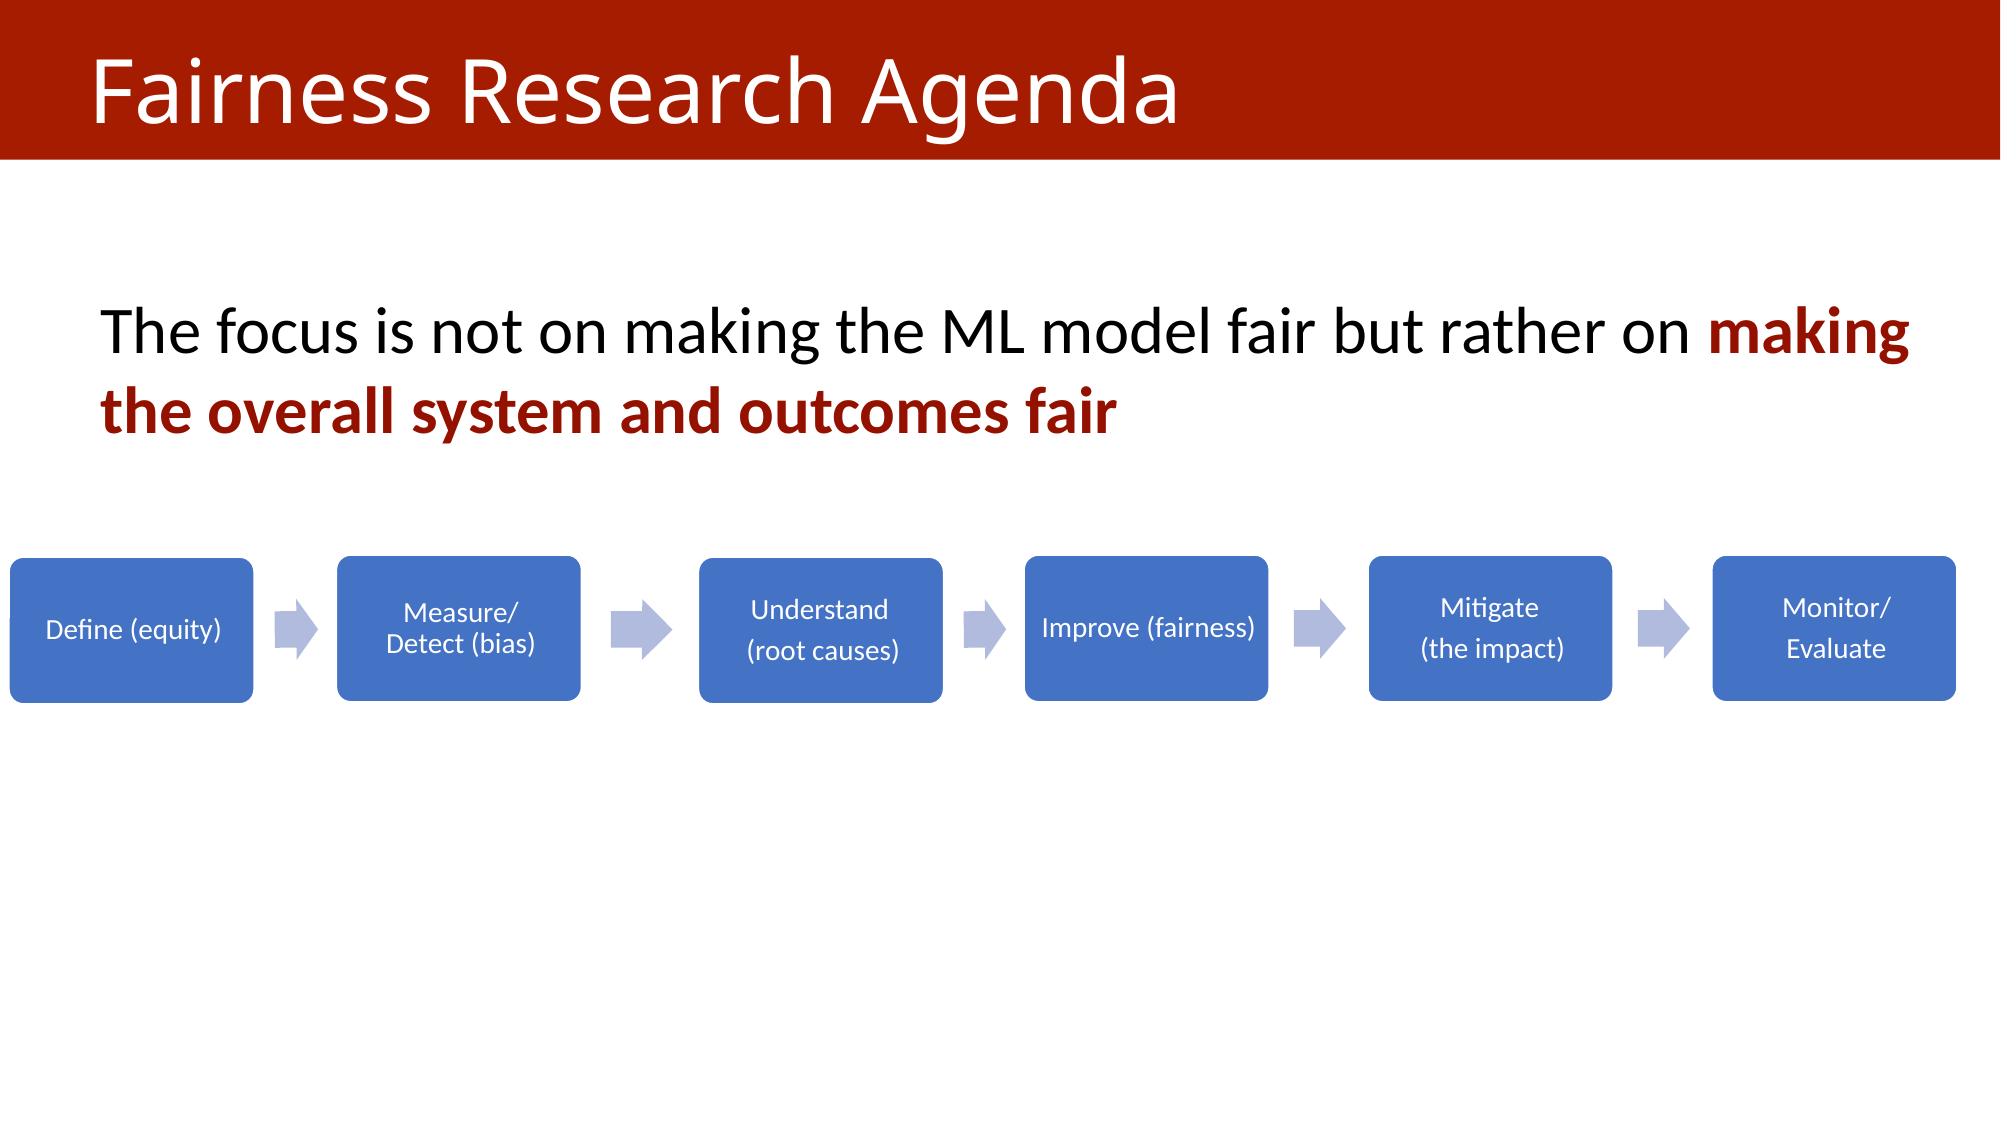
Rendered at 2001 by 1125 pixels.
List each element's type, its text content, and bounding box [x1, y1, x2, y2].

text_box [0, 249, 1958, 1007]
title Fairness Research Agenda [68, 14, 1932, 140]
